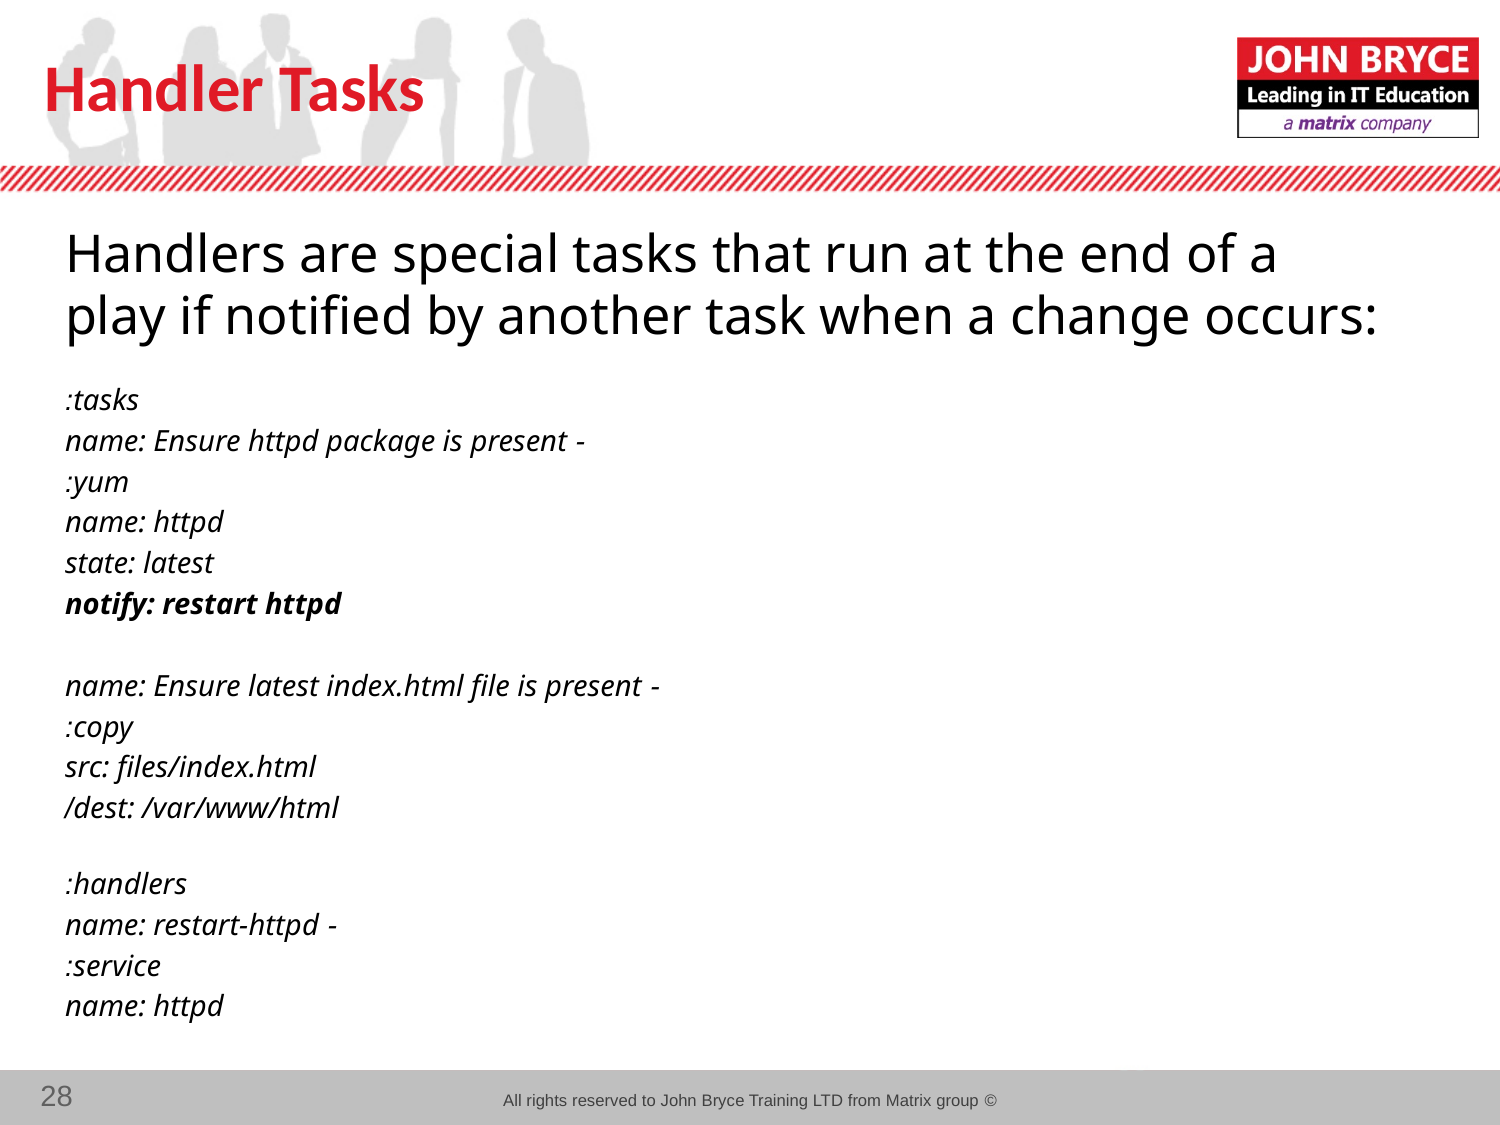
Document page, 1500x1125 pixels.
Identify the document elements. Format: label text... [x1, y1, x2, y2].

picture [0, 0, 1500, 1070]
list Handlers are special tasks that run at the end of a play if notified by another task when a change occurs: tasks: - name: Ensure httpd package is present yum: name: httpd state: latest notify: restart httpd - name: Ensure latest index.html file is present copy: src: files/index.html dest: /var/www/html/ handlers: - name: restart-httpd service: name: httpd [50, 212, 1400, 1016]
title Handler Tasks [29, 21, 1022, 150]
